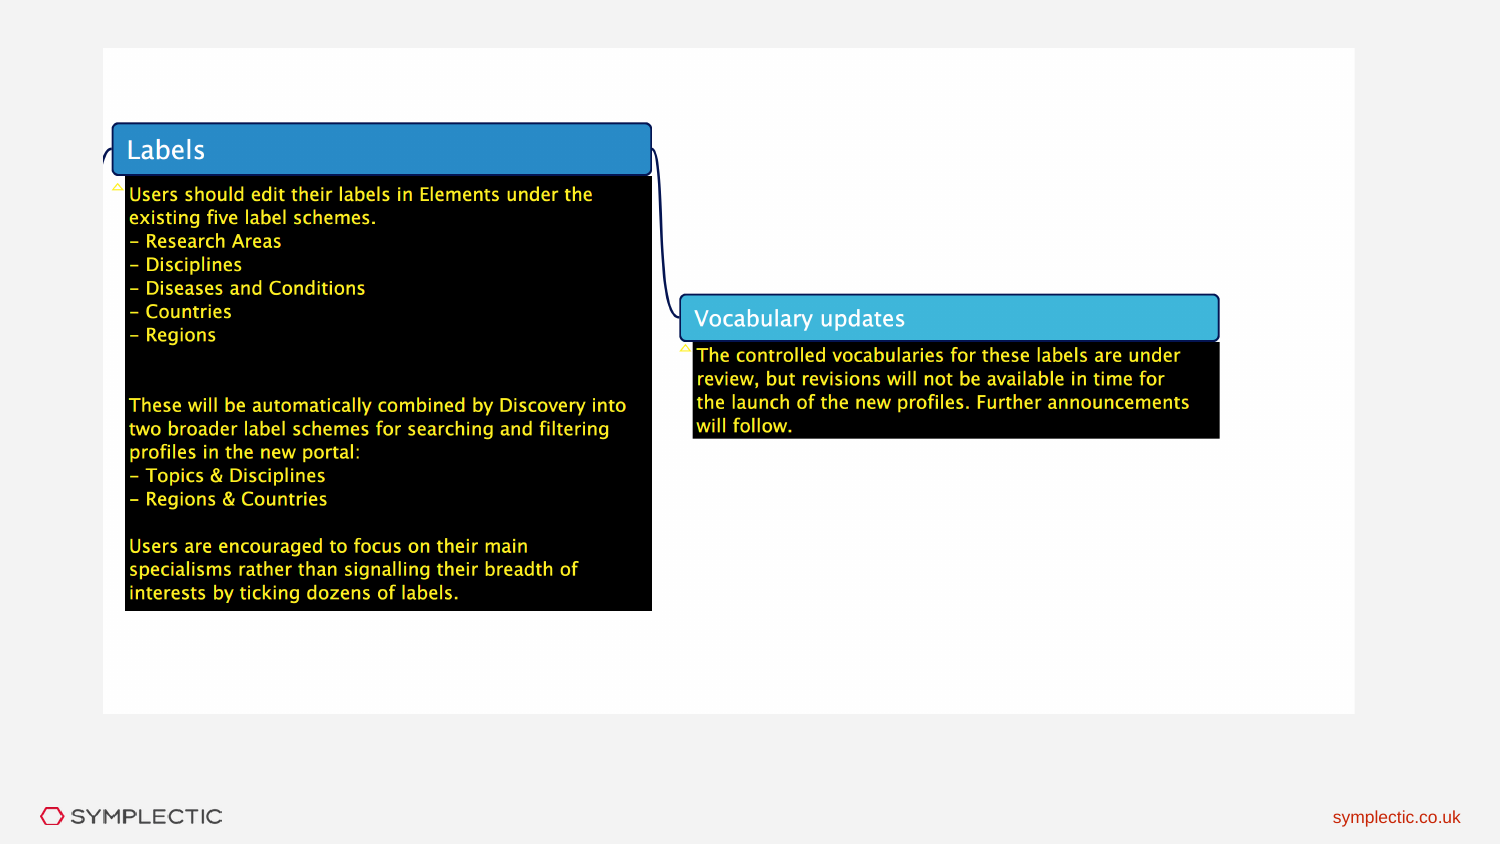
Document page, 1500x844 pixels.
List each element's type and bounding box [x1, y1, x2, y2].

picture [40, 807, 222, 825]
picture [102, 48, 1355, 714]
